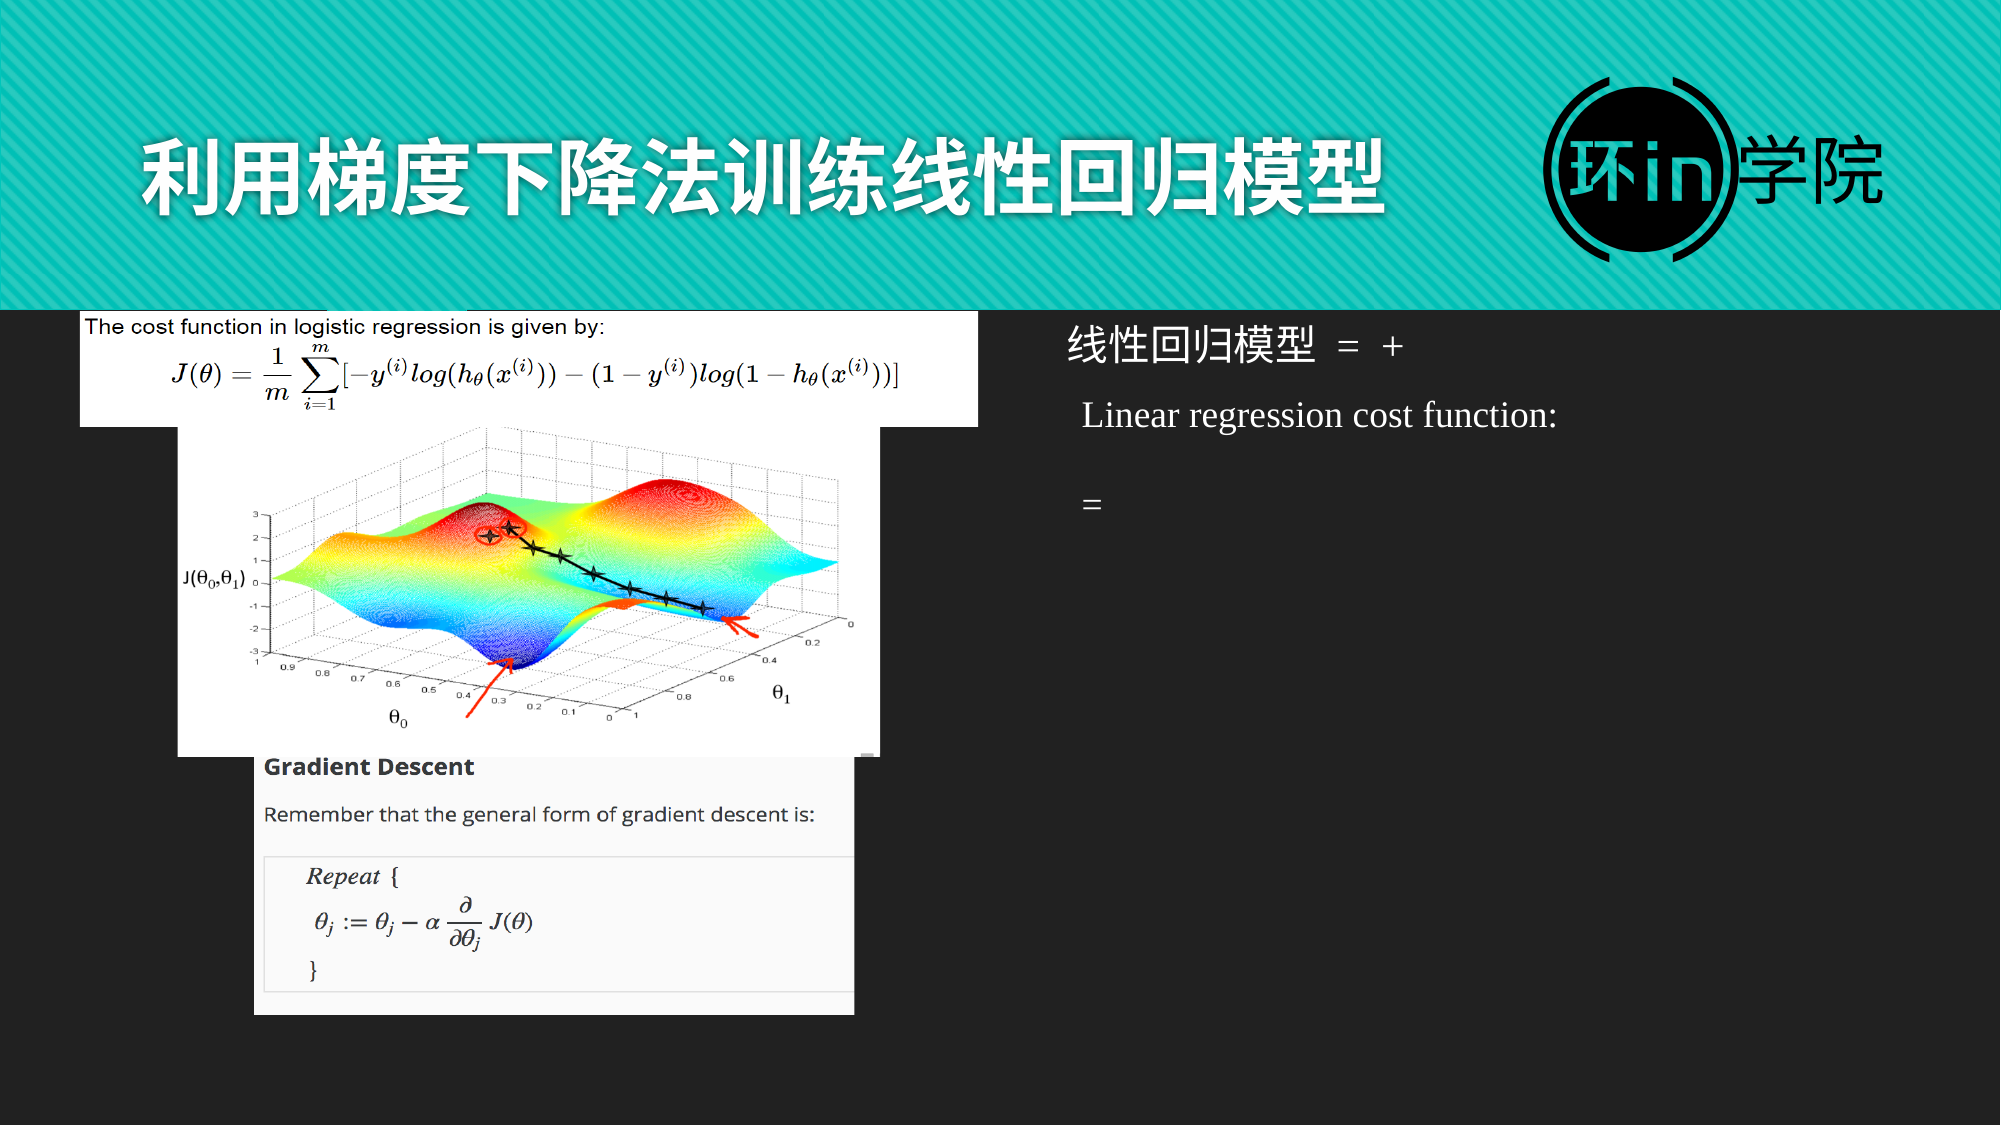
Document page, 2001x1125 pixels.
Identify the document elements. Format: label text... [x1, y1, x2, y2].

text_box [79, 311, 979, 1016]
title 利用梯度下降法训练线性回归模型 [132, 72, 1868, 234]
picture [1, 0, 2000, 345]
